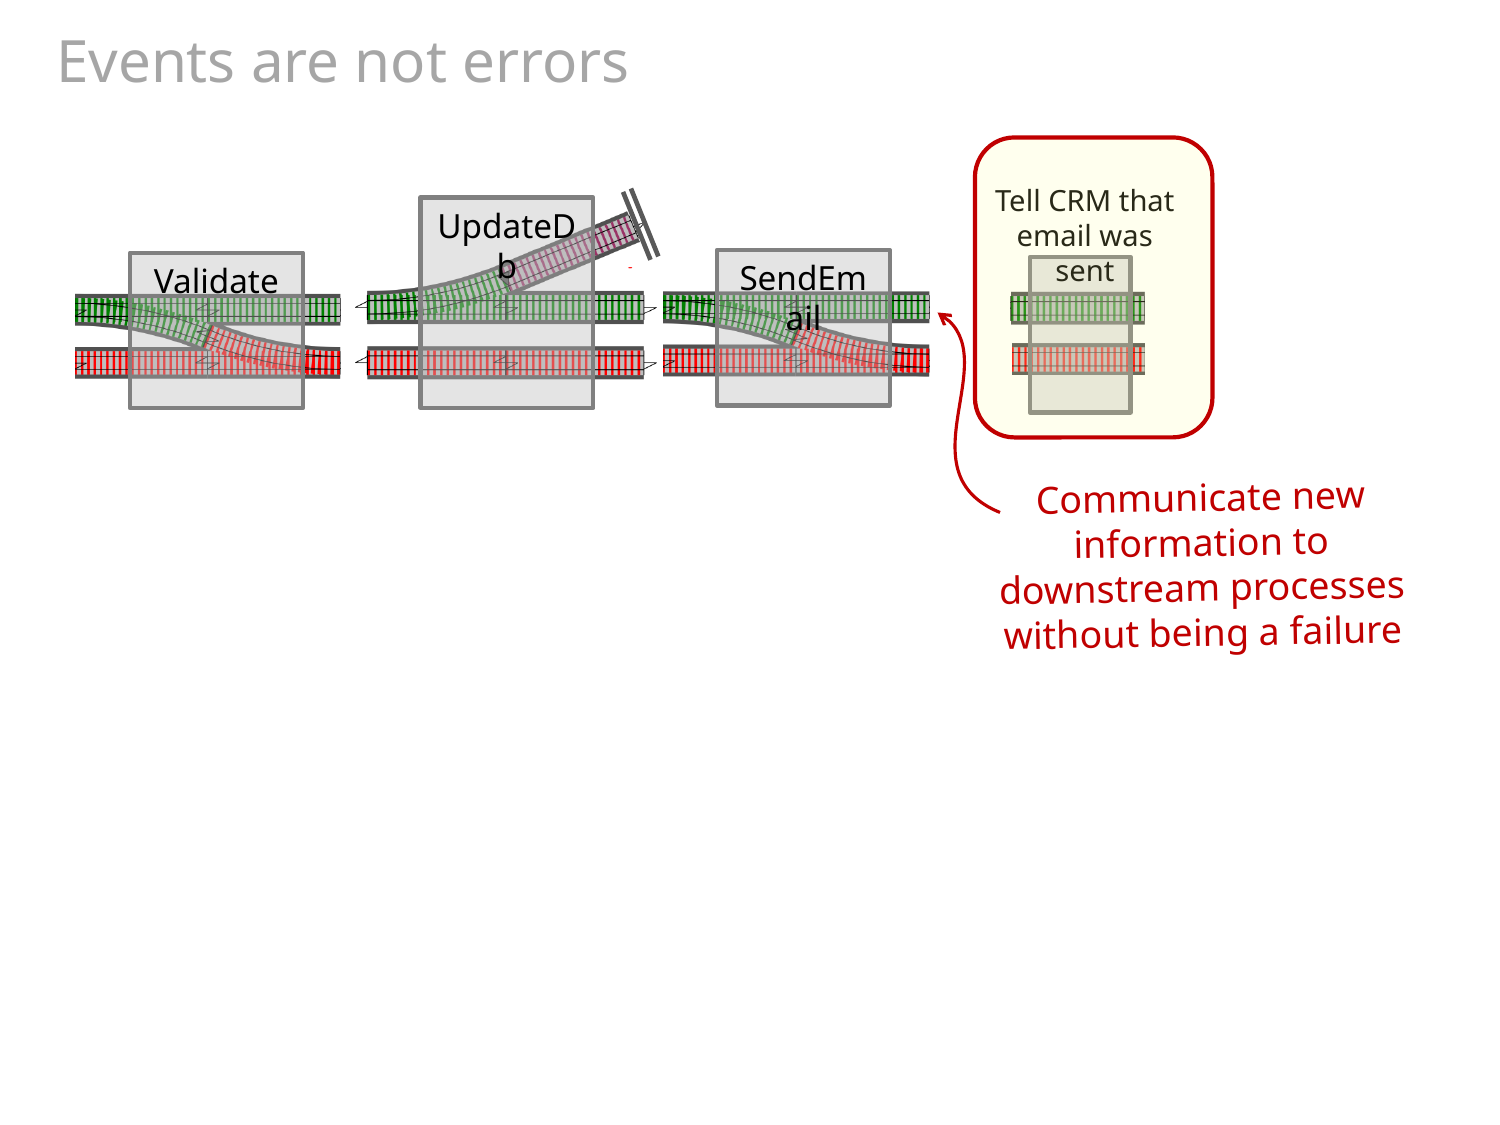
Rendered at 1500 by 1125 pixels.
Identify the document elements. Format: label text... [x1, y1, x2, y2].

text_box [972, 135, 1215, 310]
title Events are not errors [41, 19, 1459, 100]
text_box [663, 249, 930, 406]
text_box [904, 312, 1427, 619]
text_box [349, 187, 659, 409]
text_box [974, 174, 1195, 413]
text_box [74, 252, 341, 409]
